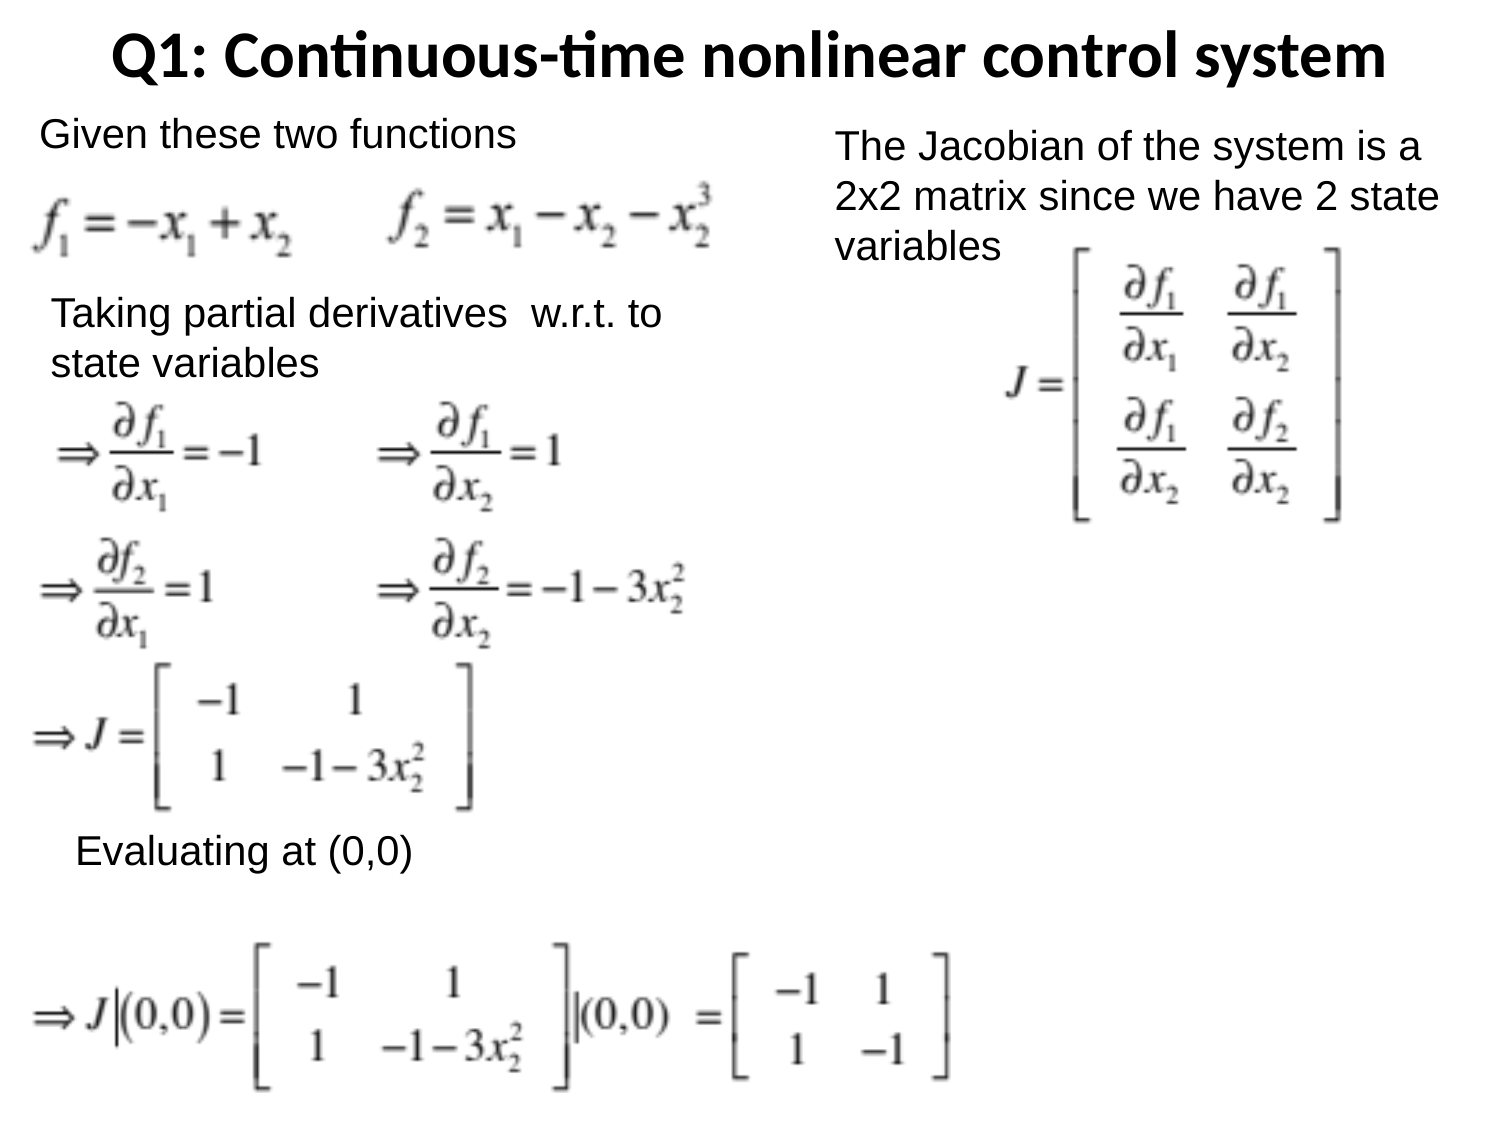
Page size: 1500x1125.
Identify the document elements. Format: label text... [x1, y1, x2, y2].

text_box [372, 393, 568, 519]
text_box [25, 178, 297, 262]
text_box Taking partial derivatives w.r.t. to state variables [35, 277, 769, 393]
text_box The Jacobian of the system is a 2x2 matrix since we have 2 state variables [819, 111, 1500, 277]
text_box Evaluating at (0,0) [60, 816, 548, 882]
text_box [372, 530, 692, 656]
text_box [691, 942, 952, 1086]
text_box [28, 934, 677, 1094]
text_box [999, 240, 1348, 527]
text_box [380, 164, 717, 253]
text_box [28, 655, 479, 814]
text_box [52, 393, 269, 519]
text_box Given these two functions [24, 99, 1459, 165]
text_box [35, 530, 223, 653]
text_box Q1: Continuous-time nonlinear control system [74, 1, 1425, 99]
